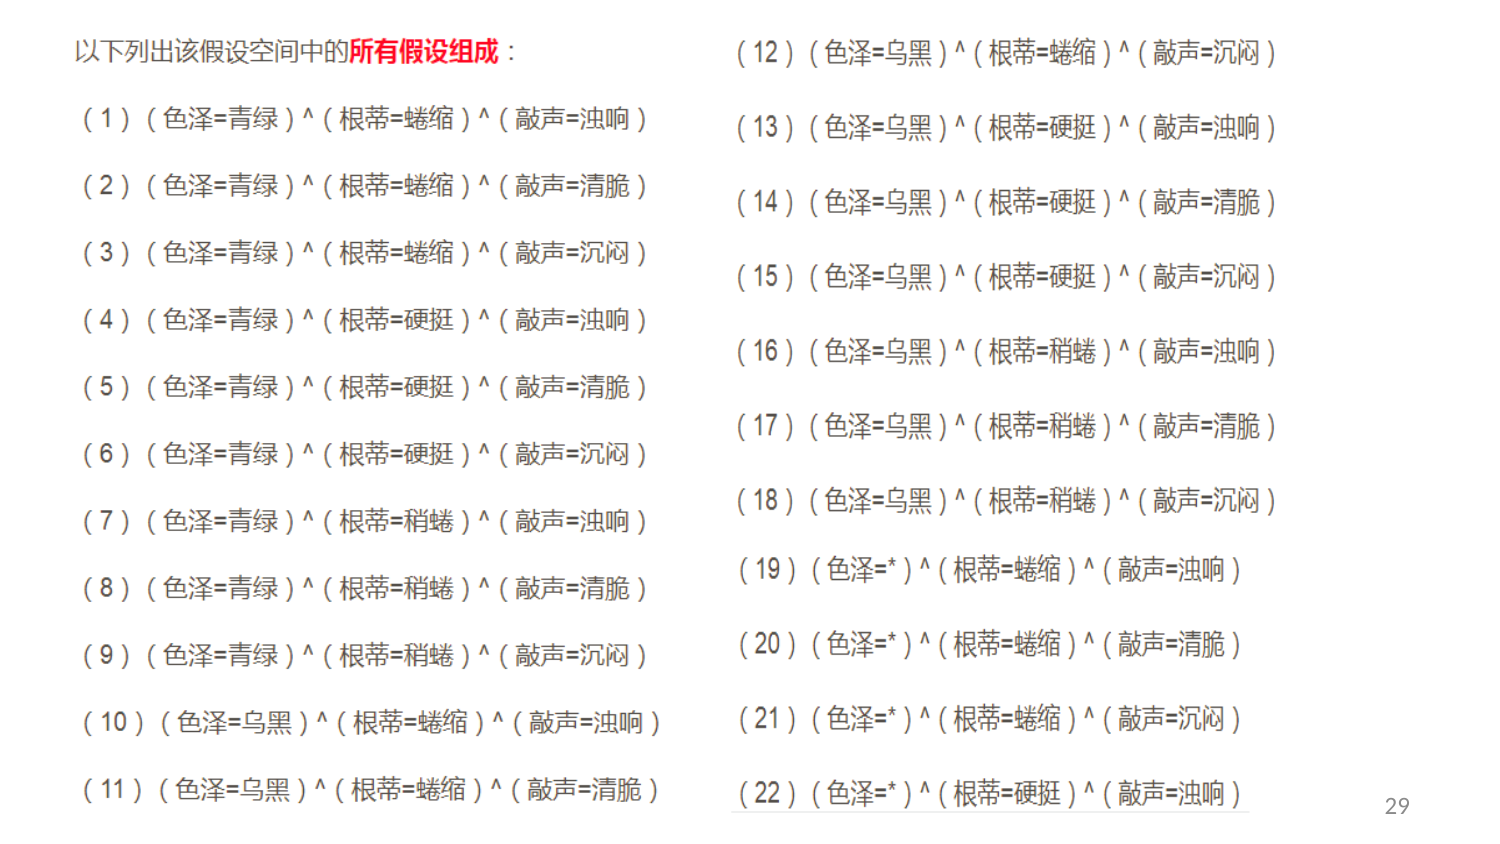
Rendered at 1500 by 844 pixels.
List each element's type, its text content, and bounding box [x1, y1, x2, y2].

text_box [728, 34, 1288, 823]
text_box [50, 32, 671, 811]
slide_number 29 [1291, 782, 1425, 827]
